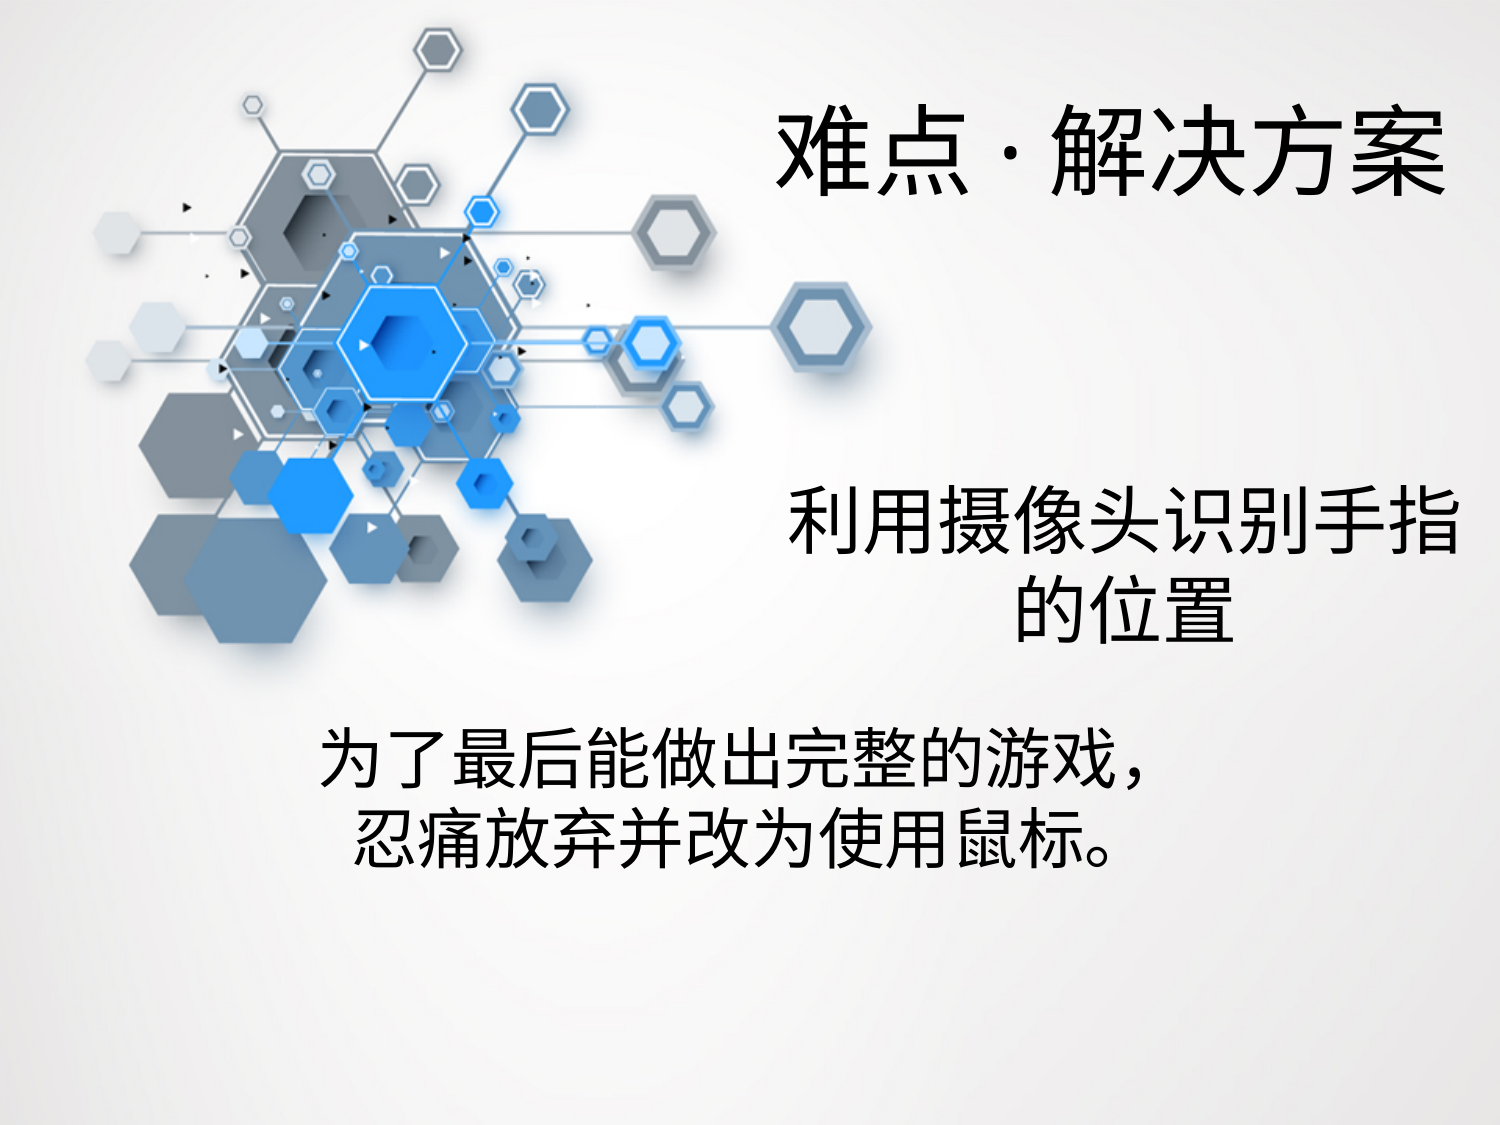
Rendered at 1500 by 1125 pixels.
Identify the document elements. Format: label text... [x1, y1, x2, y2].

text_box 利用摄像头识别手指的位置 [749, 466, 1500, 662]
picture [0, 0, 1500, 1125]
text_box 为了最后能做出完整的游戏， 忍痛放弃并改为使用鼠标。 [53, 709, 1450, 885]
text_box 难点·解决方案 [721, 81, 1500, 216]
